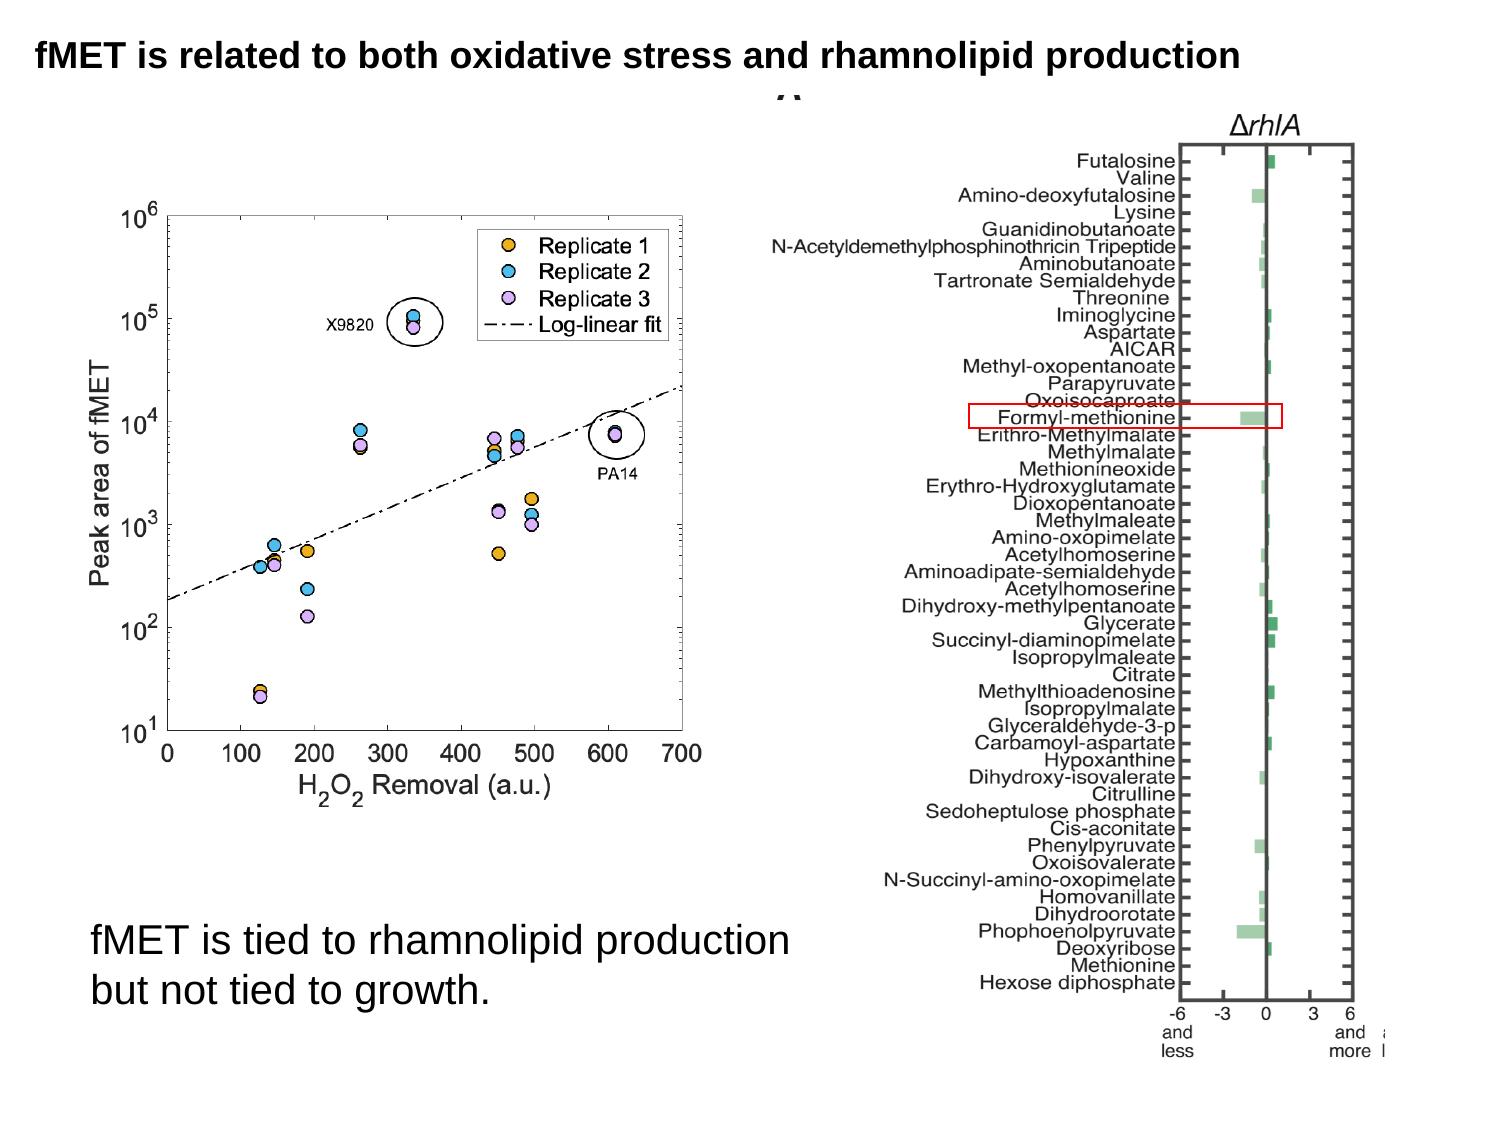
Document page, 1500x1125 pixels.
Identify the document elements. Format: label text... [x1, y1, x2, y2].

text_box fMET is related to both oxidative stress and rhamnolipid production [19, 23, 1284, 84]
picture [75, 95, 1385, 1083]
text_box fMET is tied to rhamnolipid production but not tied to growth. [75, 905, 749, 1021]
